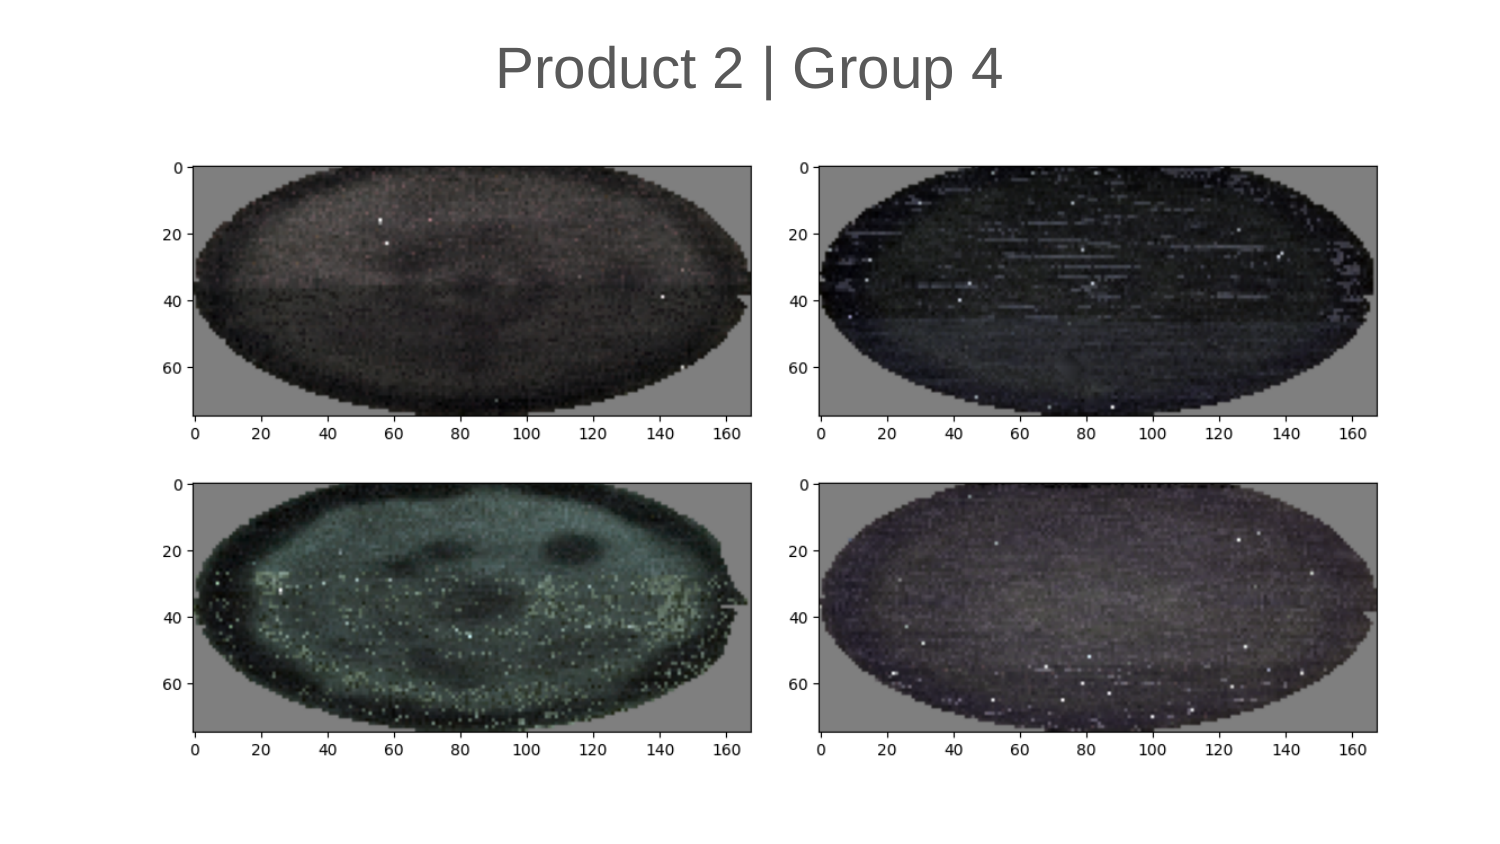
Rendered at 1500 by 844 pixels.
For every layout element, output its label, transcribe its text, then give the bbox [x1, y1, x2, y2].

picture [777, 150, 1389, 454]
picture [151, 150, 763, 454]
picture [777, 466, 1389, 770]
subtitle Product 2 | Group 4 [51, 20, 1449, 151]
picture [151, 466, 763, 770]
